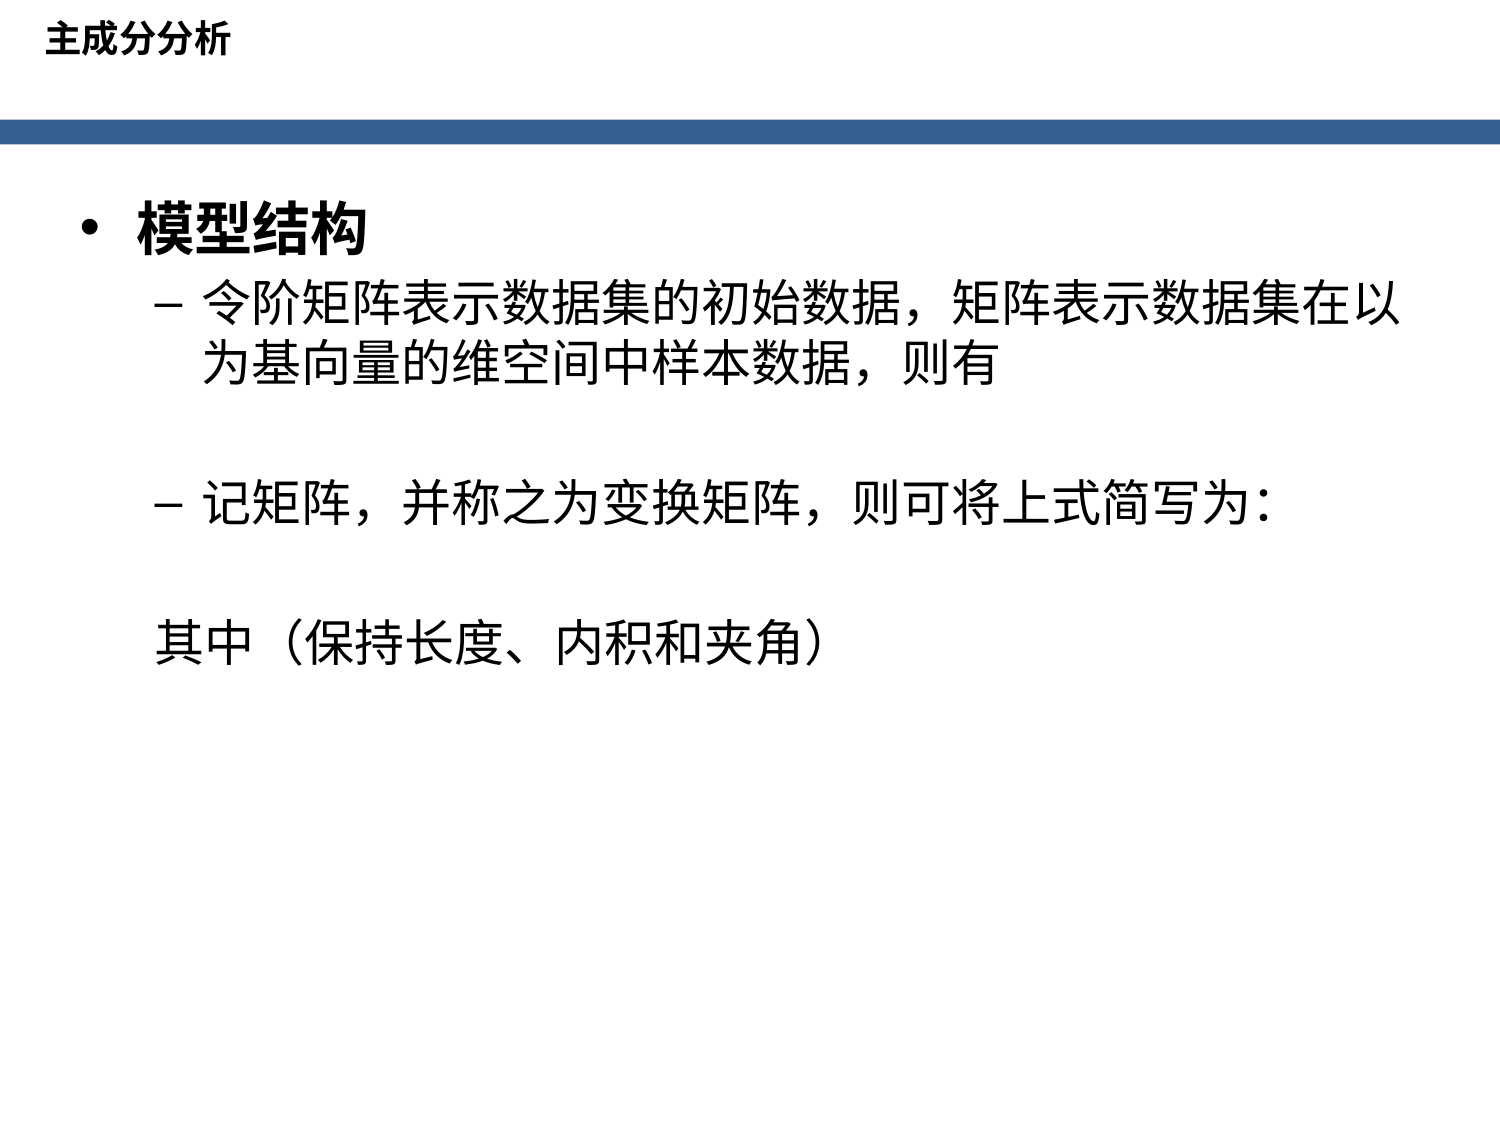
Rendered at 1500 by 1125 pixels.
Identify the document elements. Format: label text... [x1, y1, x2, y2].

title 主成分分析 [29, 7, 1305, 91]
